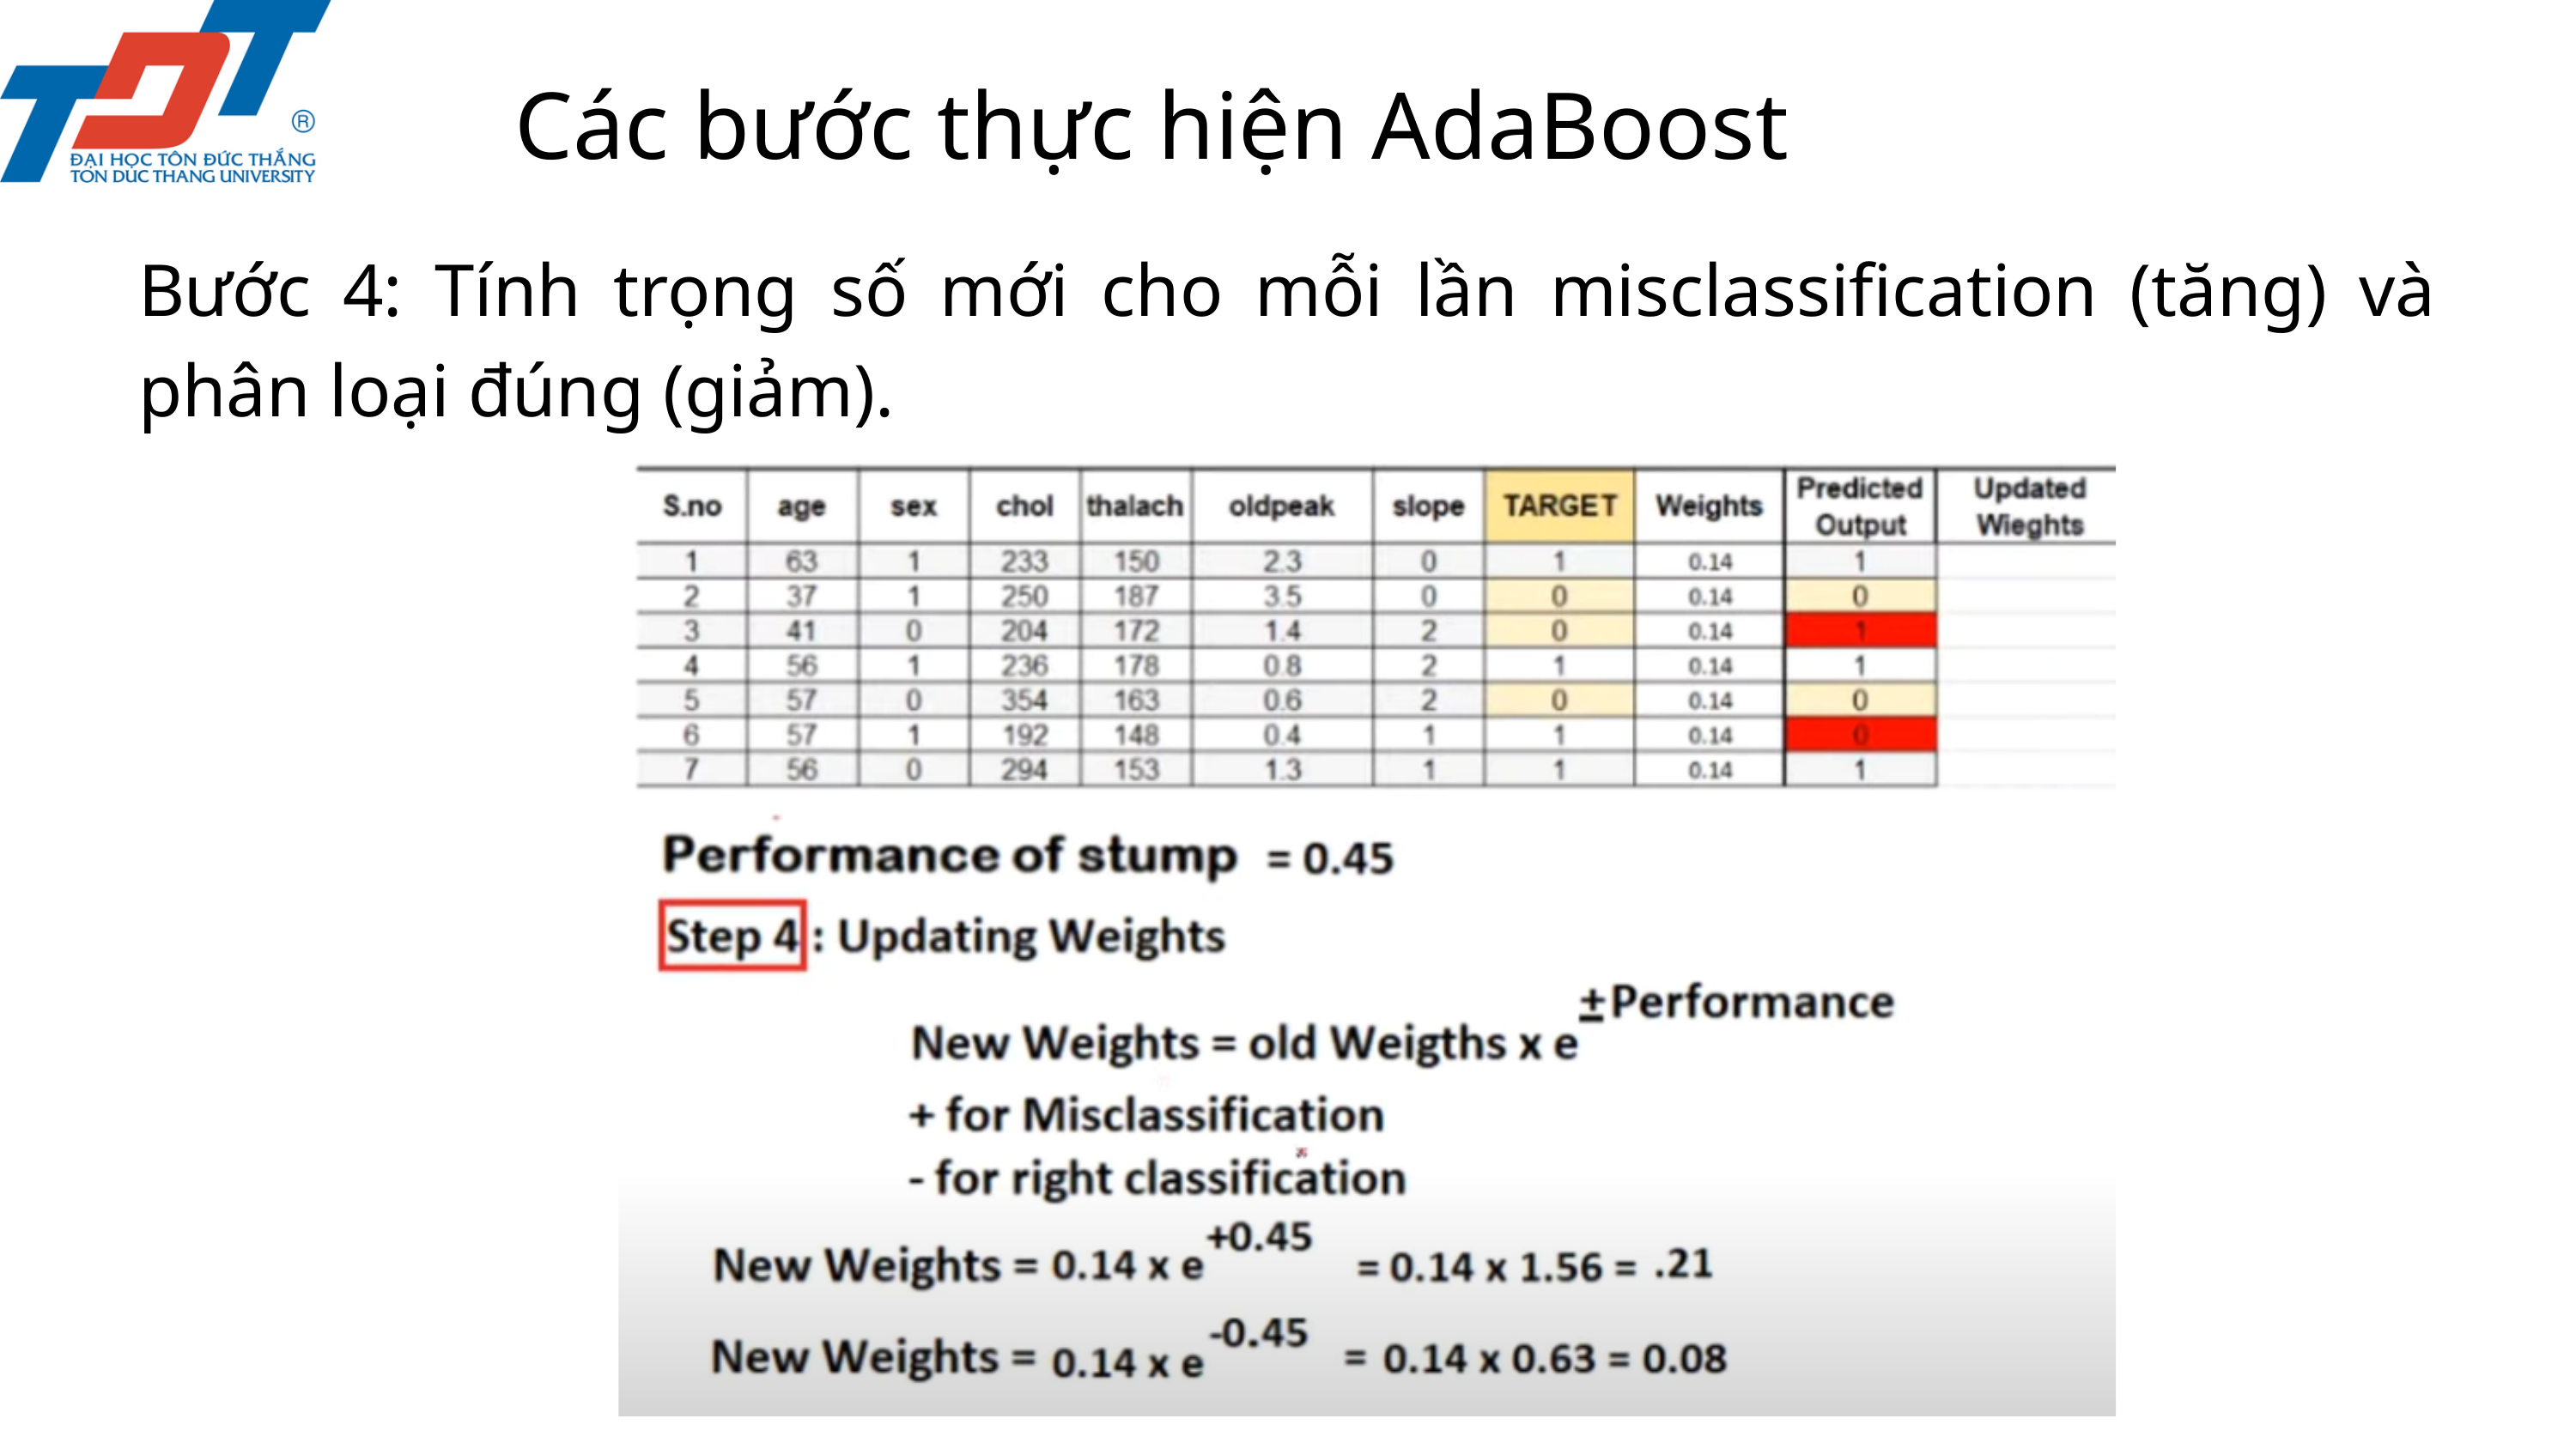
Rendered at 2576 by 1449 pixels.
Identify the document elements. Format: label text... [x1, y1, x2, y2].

text_box [0, 0, 331, 183]
text_box Bước 4: Tính trọng số mới cho mỗi lần misclassification (tăng) và phân loại đúng (giảm). [138, 230, 2438, 431]
text_box Các bước thực hiện AdaBoost [514, 48, 2576, 178]
text_box [618, 452, 2117, 1416]
